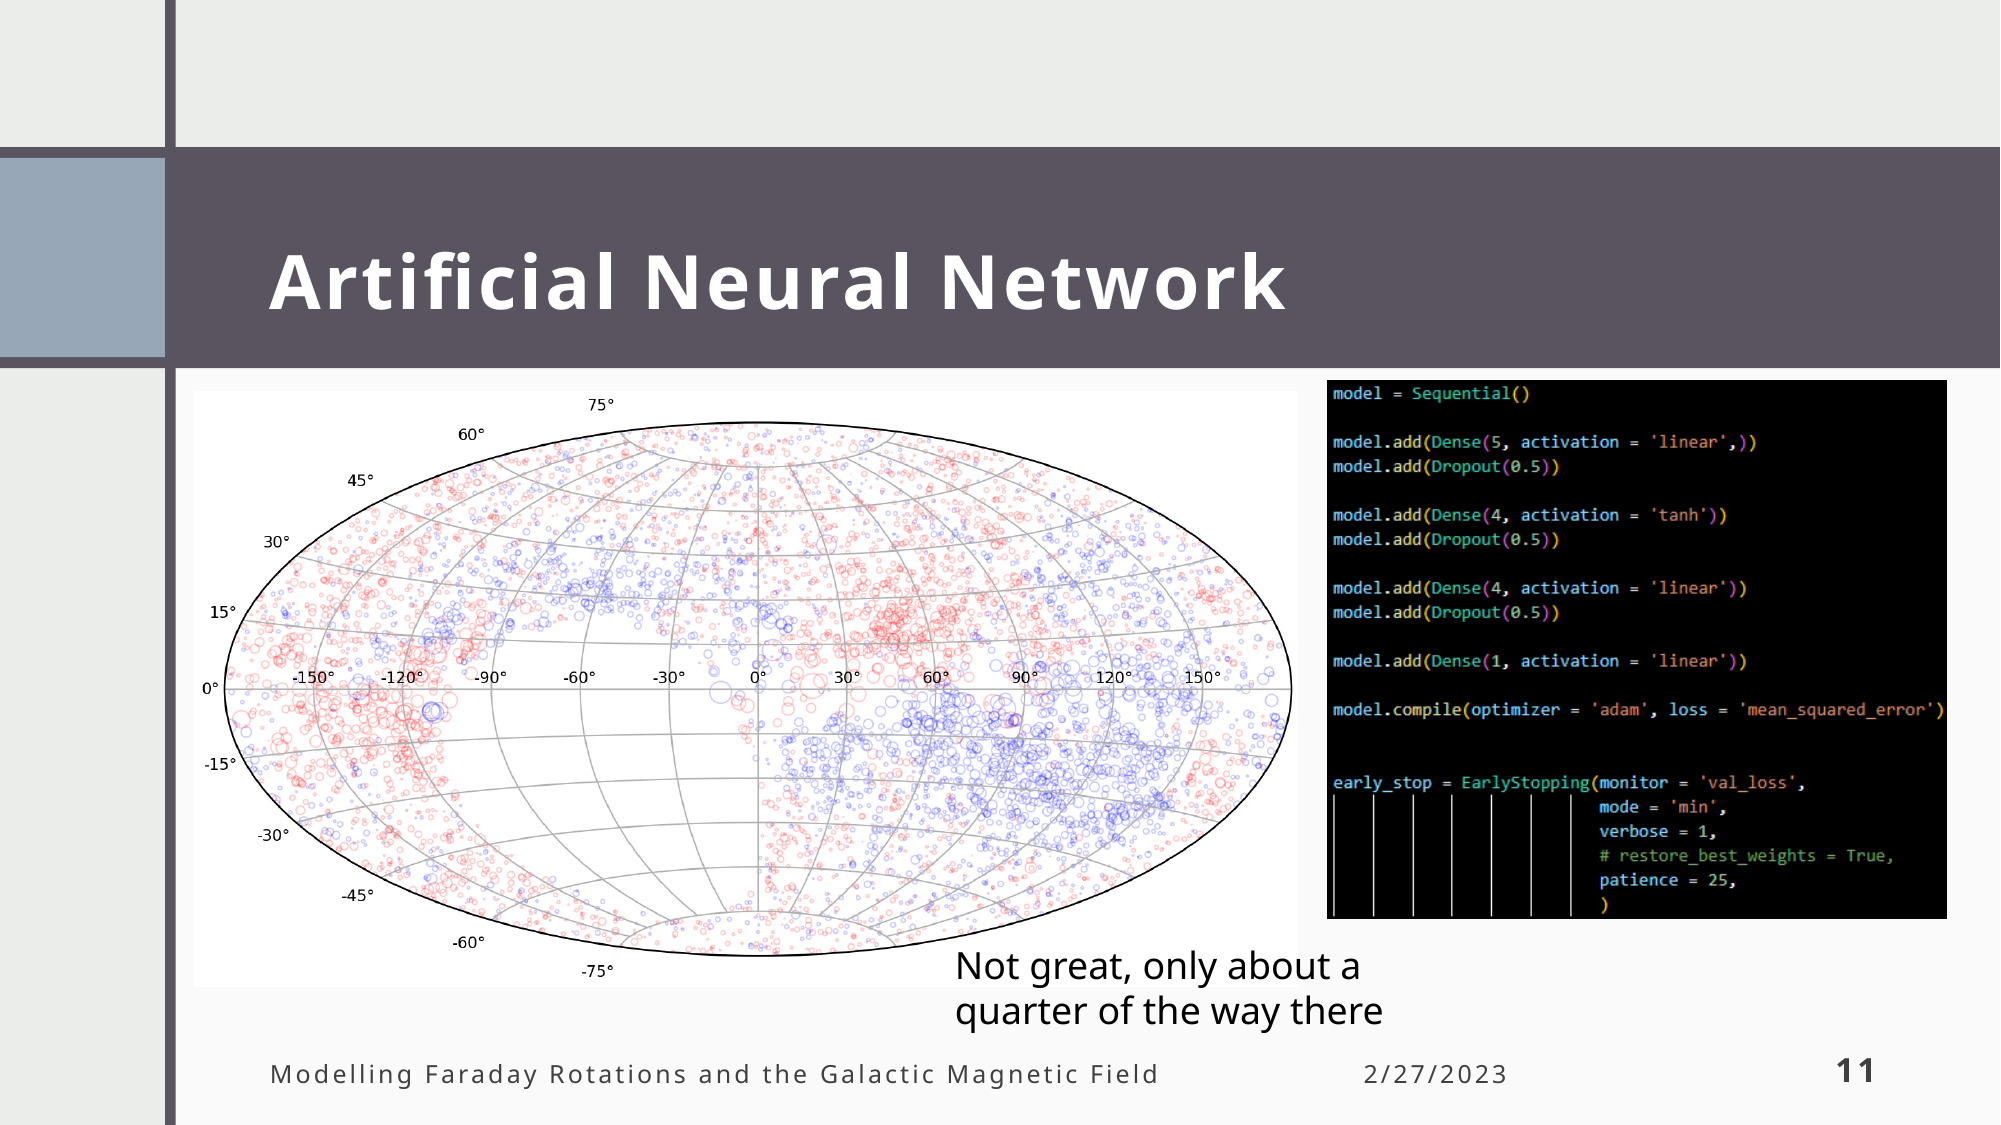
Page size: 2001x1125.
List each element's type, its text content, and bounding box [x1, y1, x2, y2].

picture [194, 390, 1298, 987]
slide_number 11 [1733, 1035, 1895, 1110]
title Artificial Neural Network [251, 171, 1895, 341]
picture [1327, 379, 1948, 920]
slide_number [1345, 1035, 1698, 1110]
footer Modelling Faraday Rotations and the Galactic Magnetic Field [251, 1035, 1241, 1110]
text_box Not great, only about a quarter of the way there [940, 934, 1450, 1040]
